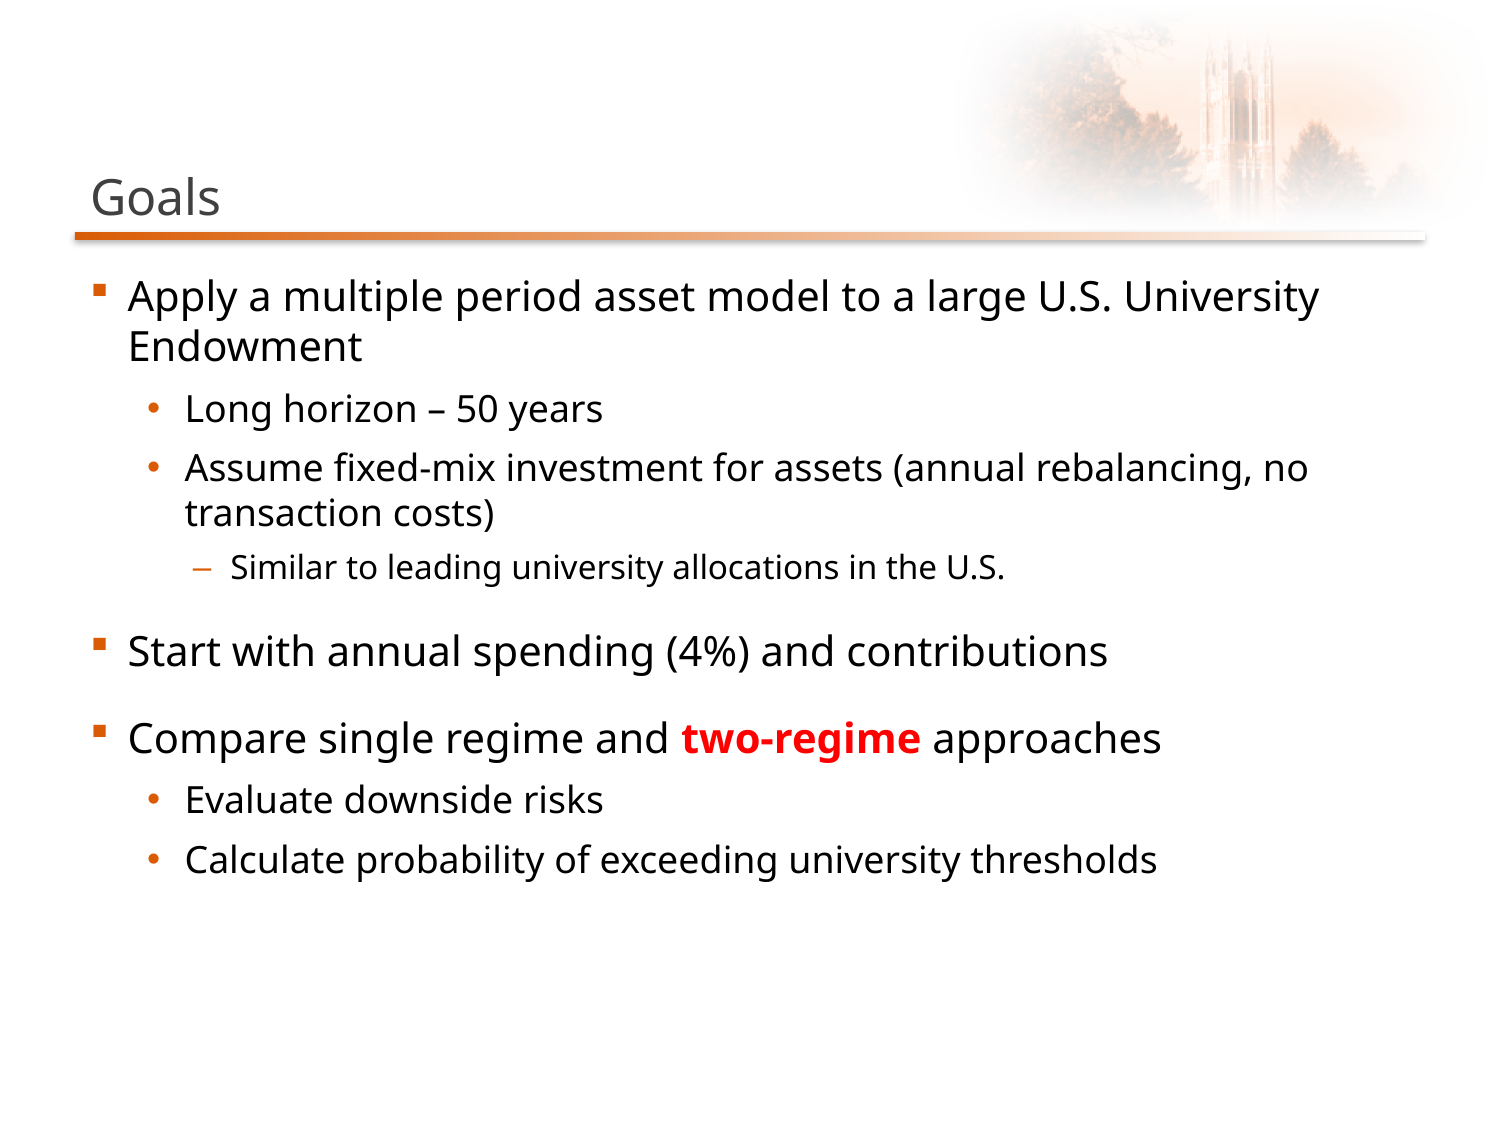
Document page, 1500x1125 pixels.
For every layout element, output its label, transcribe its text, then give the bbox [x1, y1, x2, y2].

title Goals [75, 45, 1425, 233]
list Apply a multiple period asset model to a large U.S. University Endowment Long horizon – 50 years Assume fixed-mix investment for assets (annual rebalancing, no transaction costs) Similar to leading university allocations in the U.S. Start with annual spending (4%) and contributions Compare single regime and two-regime approaches Evaluate downside risks Calculate probability of exceeding university thresholds [75, 262, 1468, 1063]
